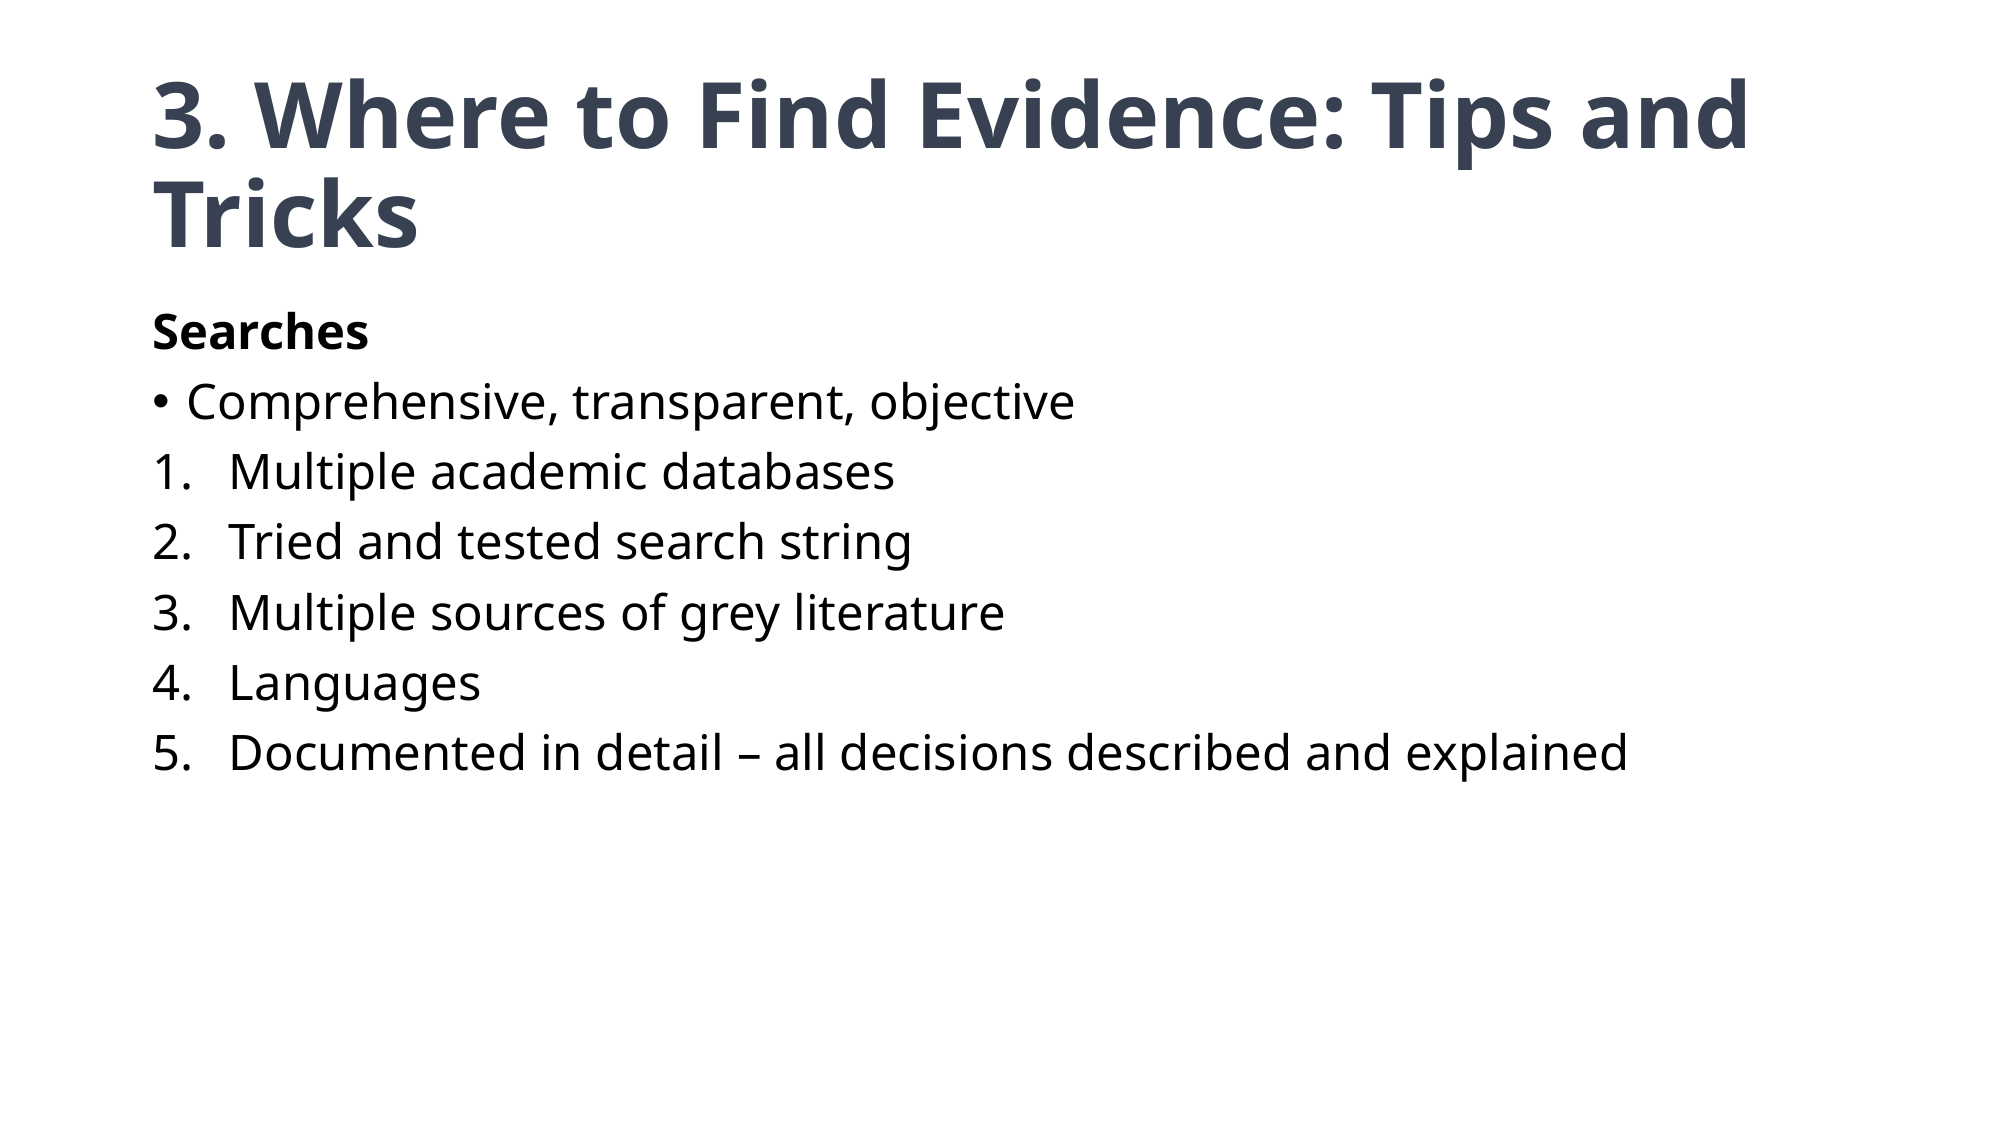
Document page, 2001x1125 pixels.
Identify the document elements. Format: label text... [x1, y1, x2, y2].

list Searches Comprehensive, transparent, objective Multiple academic databases Tried and tested search string Multiple sources of grey literature Languages Documented in detail – all decisions described and explained [137, 299, 1863, 793]
title 3. Where to Find Evidence: Tips and Tricks [137, 59, 1863, 278]
